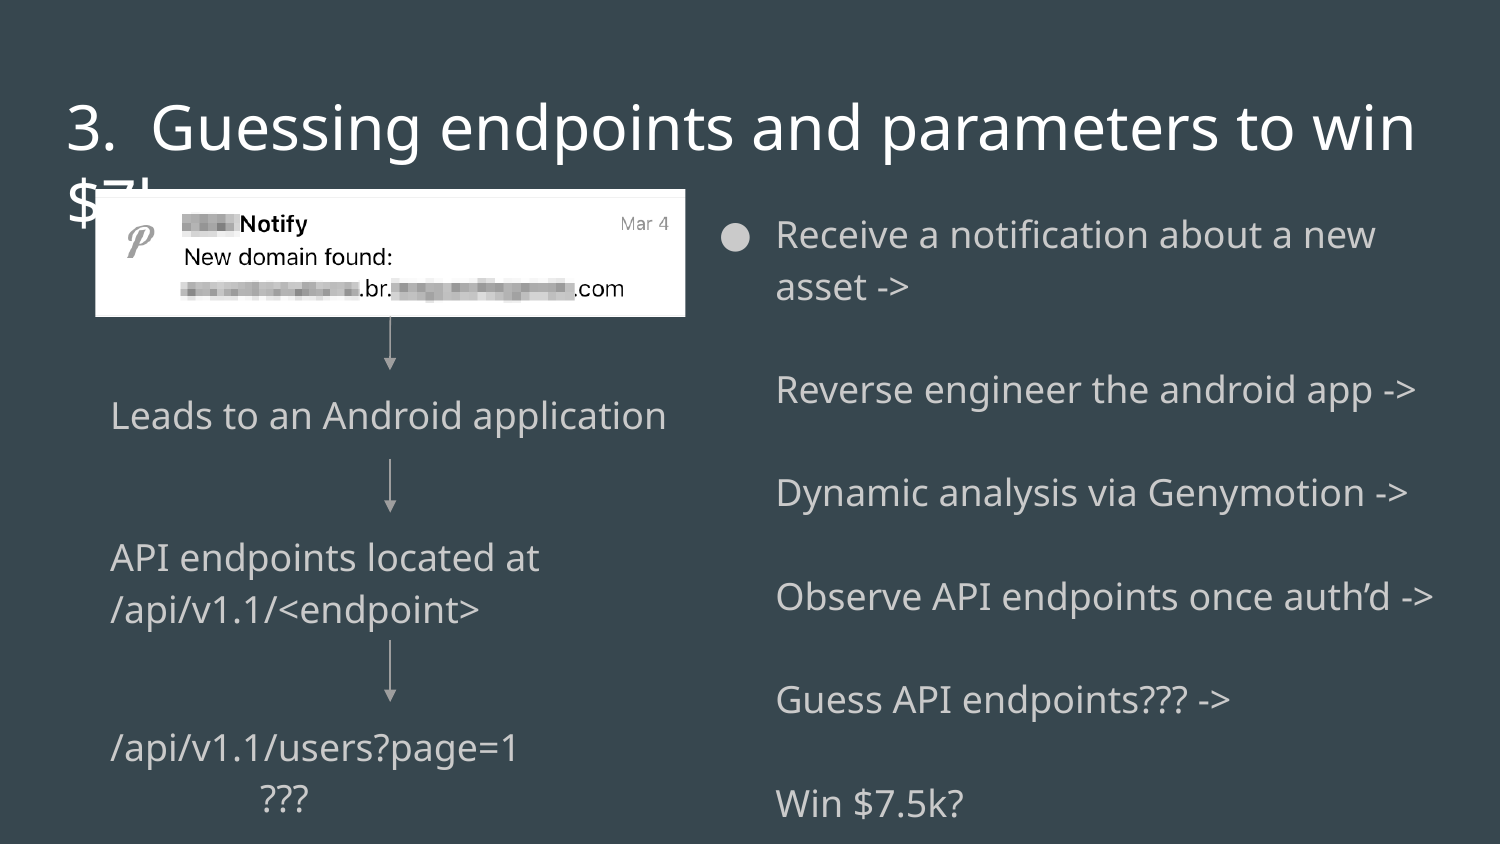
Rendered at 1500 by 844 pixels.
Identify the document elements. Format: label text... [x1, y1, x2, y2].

list Receive a notification about a new asset -> Reverse engineer the android app -> Dynamic analysis via Genymotion -> Observe API endpoints once auth’d -> Guess API endpoints??? -> Win $7.5k? [685, 189, 1463, 750]
list API endpoints located at /api/v1.1/<endpoint> [95, 512, 686, 640]
list /api/v1.1/users?page=1 ??? [95, 701, 686, 791]
list Leads to an Android application [95, 370, 686, 459]
title 3. Guessing endpoints and parameters to win $7k [51, 72, 1449, 167]
picture [94, 188, 686, 317]
